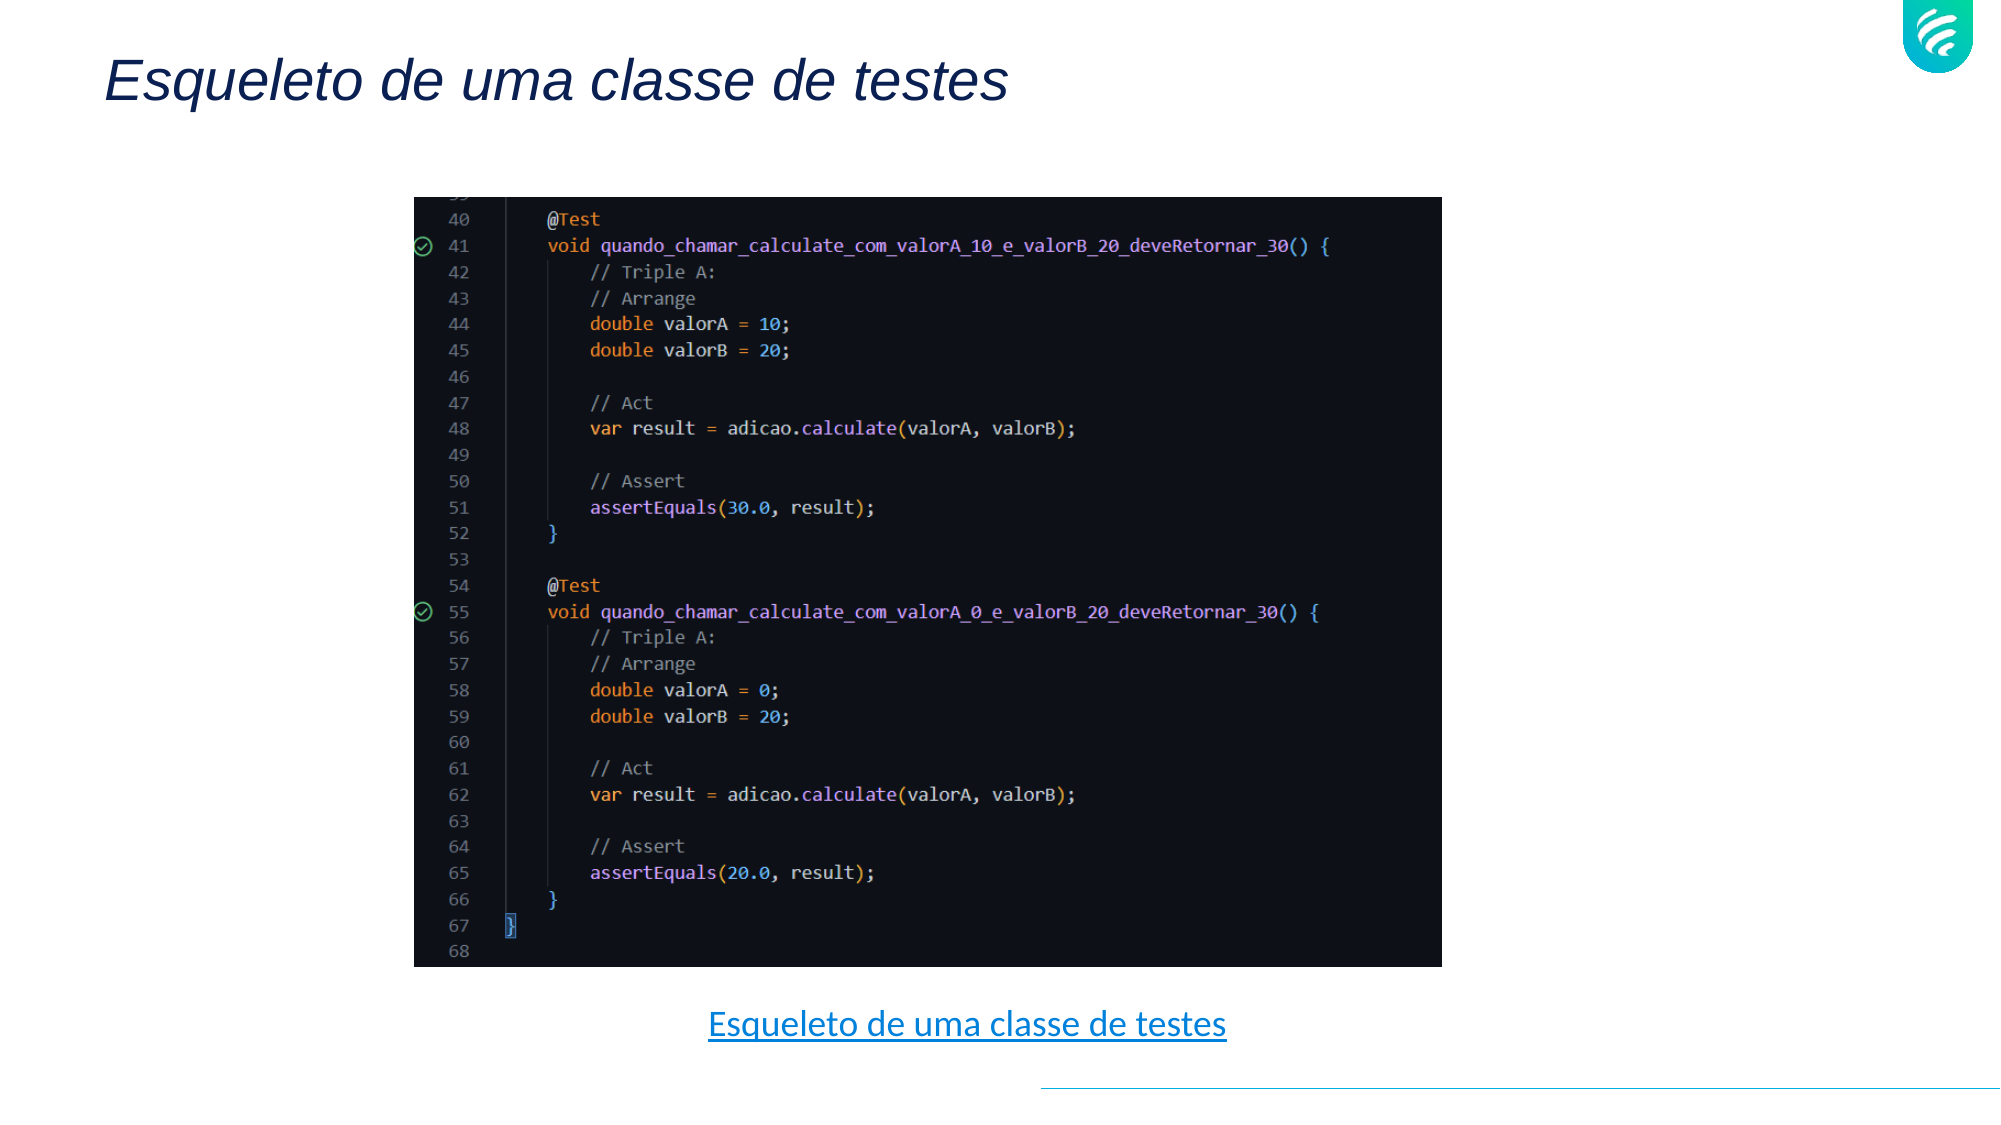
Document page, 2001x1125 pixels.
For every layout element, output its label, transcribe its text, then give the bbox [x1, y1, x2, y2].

picture [1917, 8, 1959, 56]
picture [414, 197, 1442, 967]
text_box Esqueleto de uma classe de testes [693, 991, 1243, 1052]
title Esqueleto de uma classe de testes [89, 43, 1893, 159]
